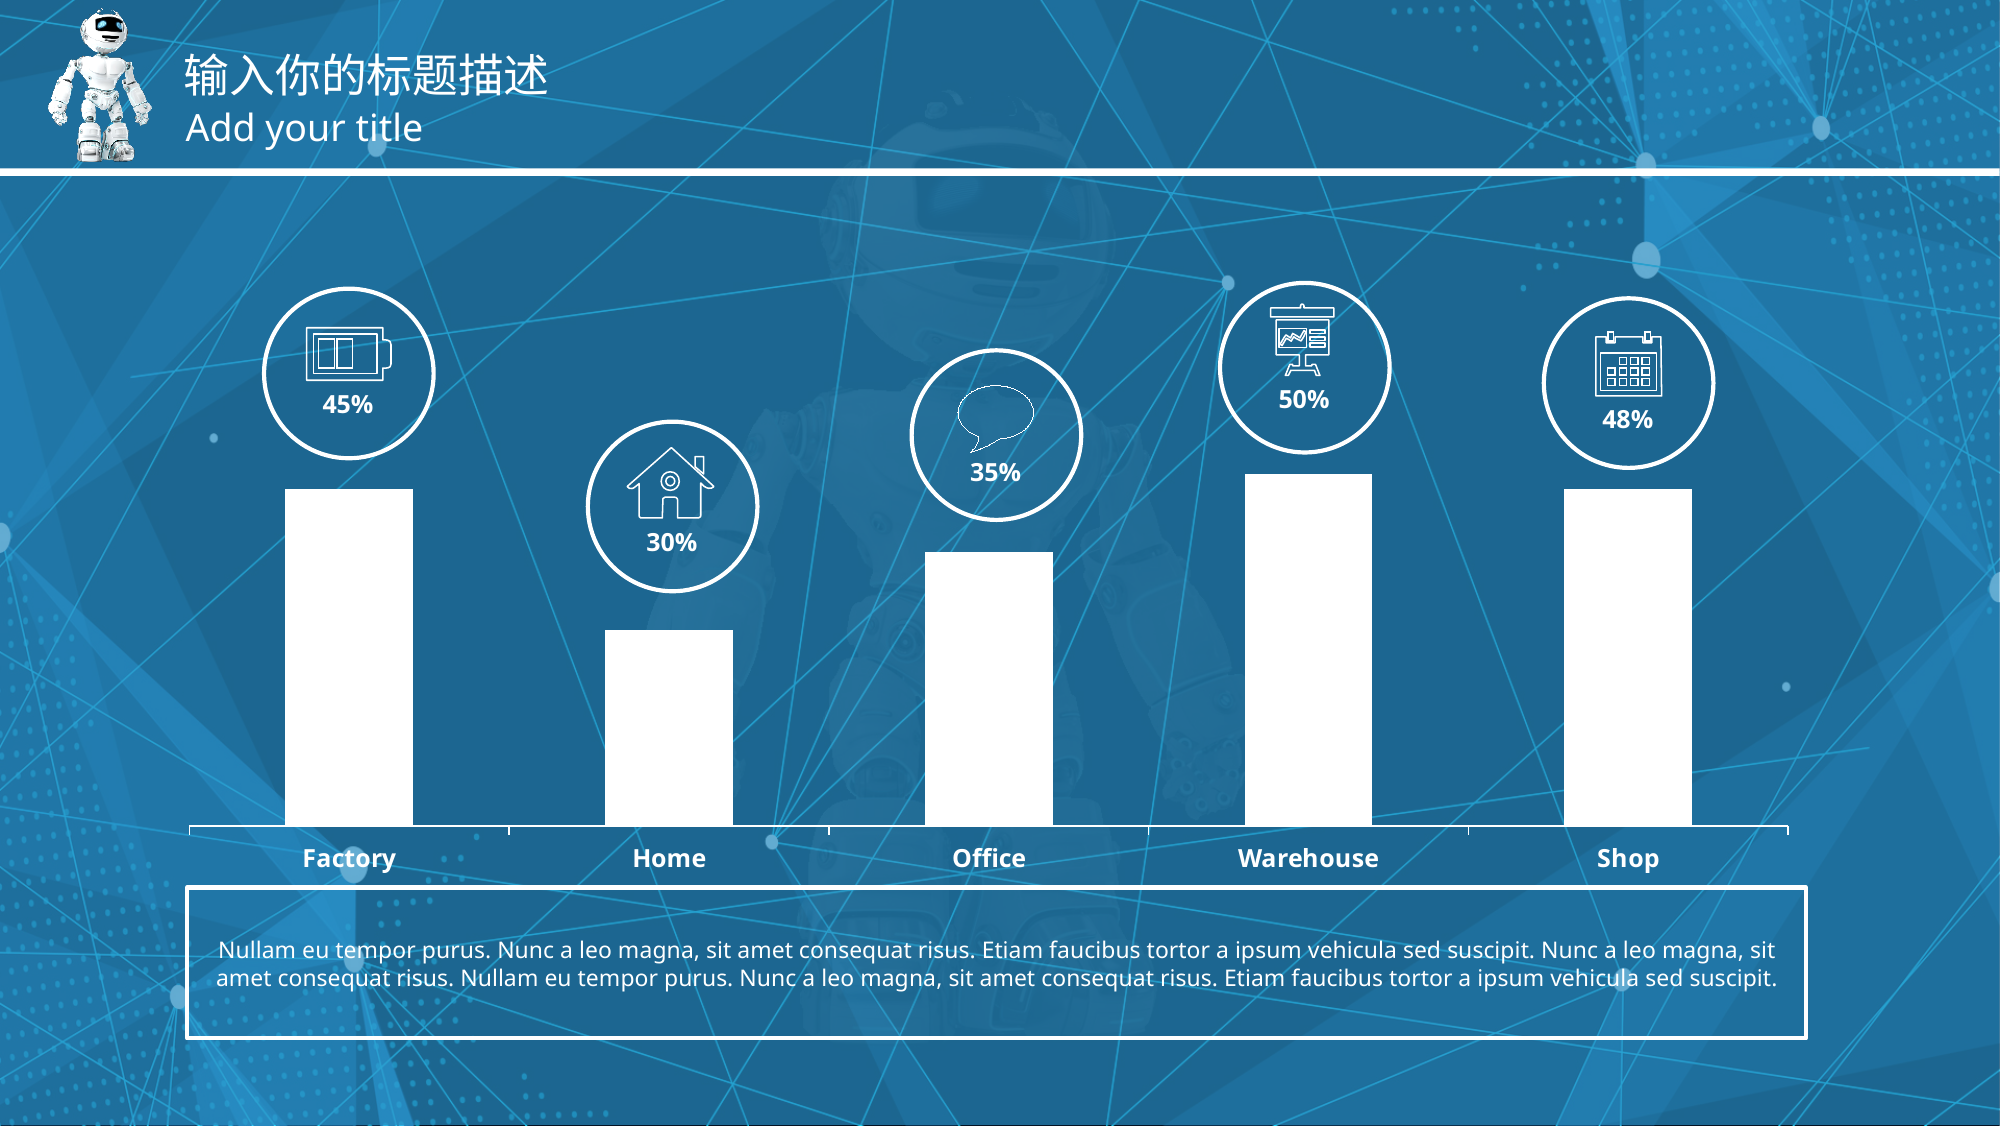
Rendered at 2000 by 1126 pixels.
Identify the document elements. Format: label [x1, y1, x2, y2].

text_box [0, 0, 2000, 1126]
text_box [155, 282, 1822, 1039]
